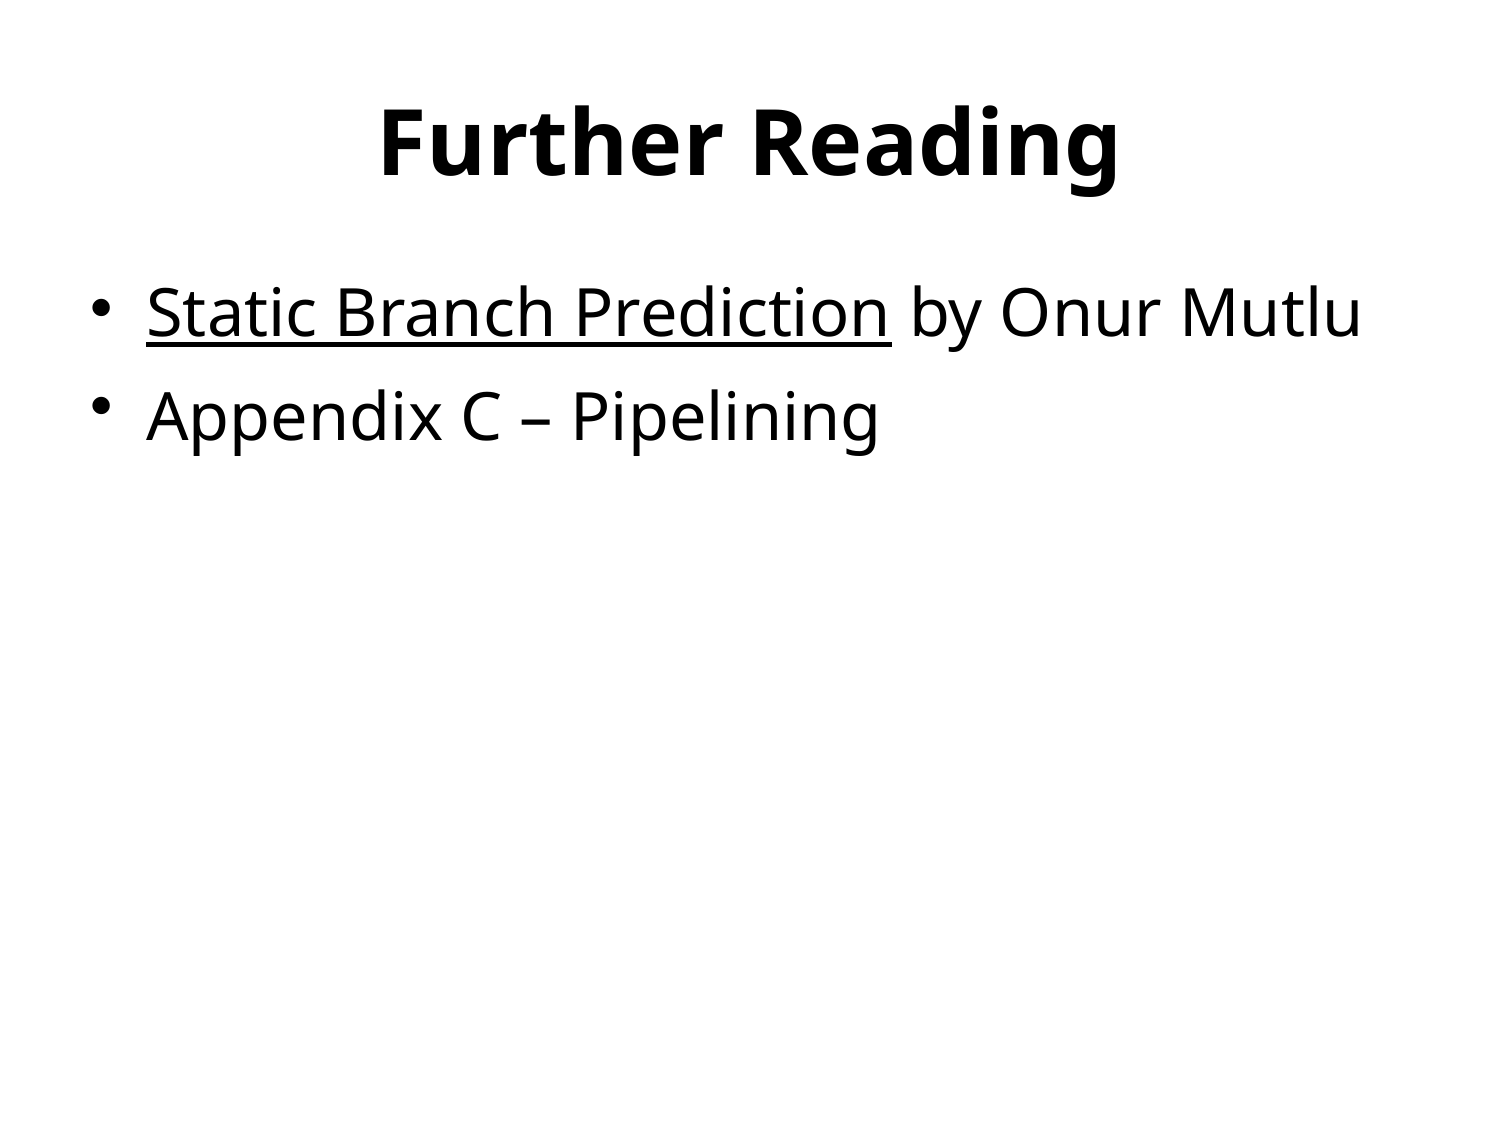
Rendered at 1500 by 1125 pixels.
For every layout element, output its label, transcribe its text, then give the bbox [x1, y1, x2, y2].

list Static Branch Prediction by Onur Mutlu Appendix C – Pipelining [75, 262, 1500, 1005]
title Further Reading [75, 45, 1425, 233]
